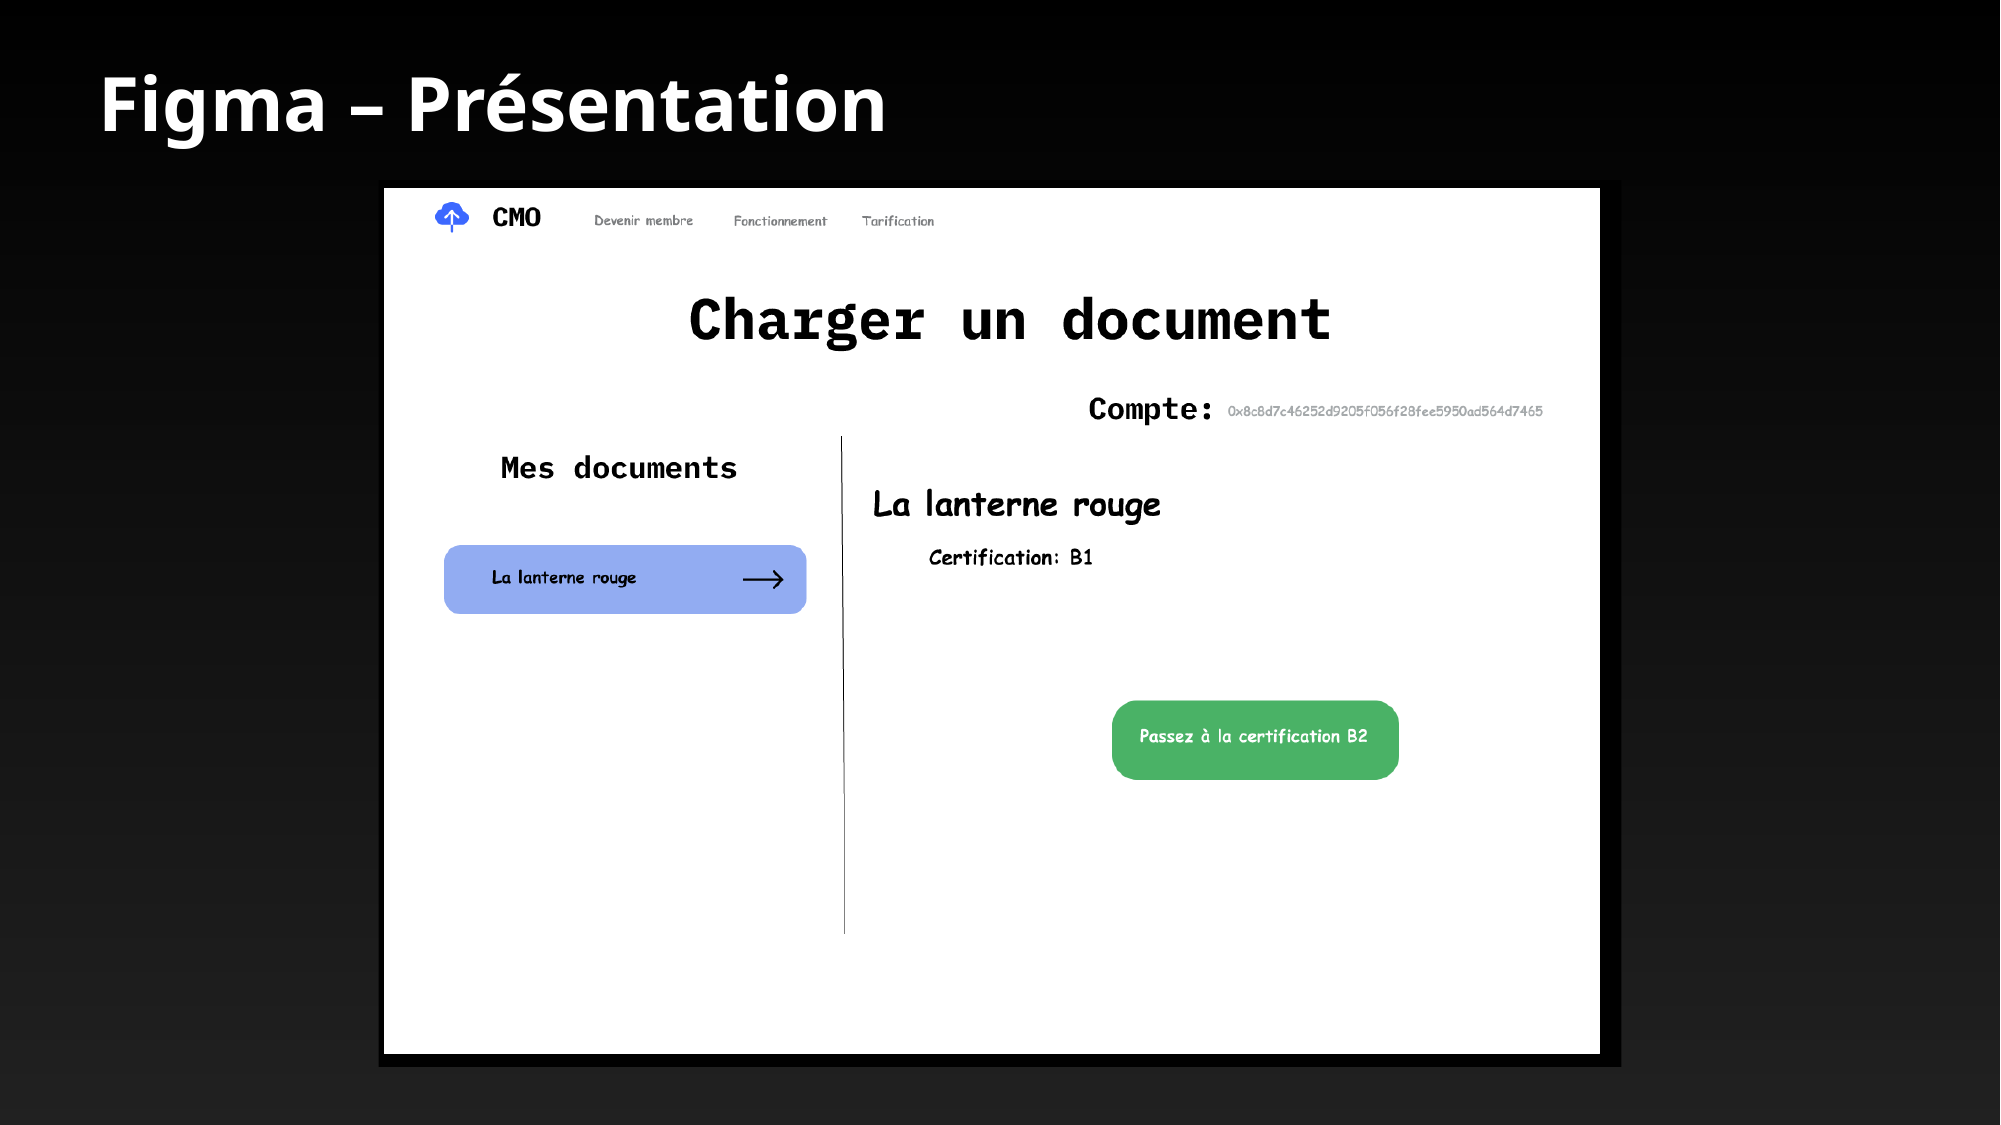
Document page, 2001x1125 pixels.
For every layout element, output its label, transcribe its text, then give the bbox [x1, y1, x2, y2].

picture [378, 180, 1622, 1067]
text_box Figma – Présentation [83, 59, 1599, 156]
